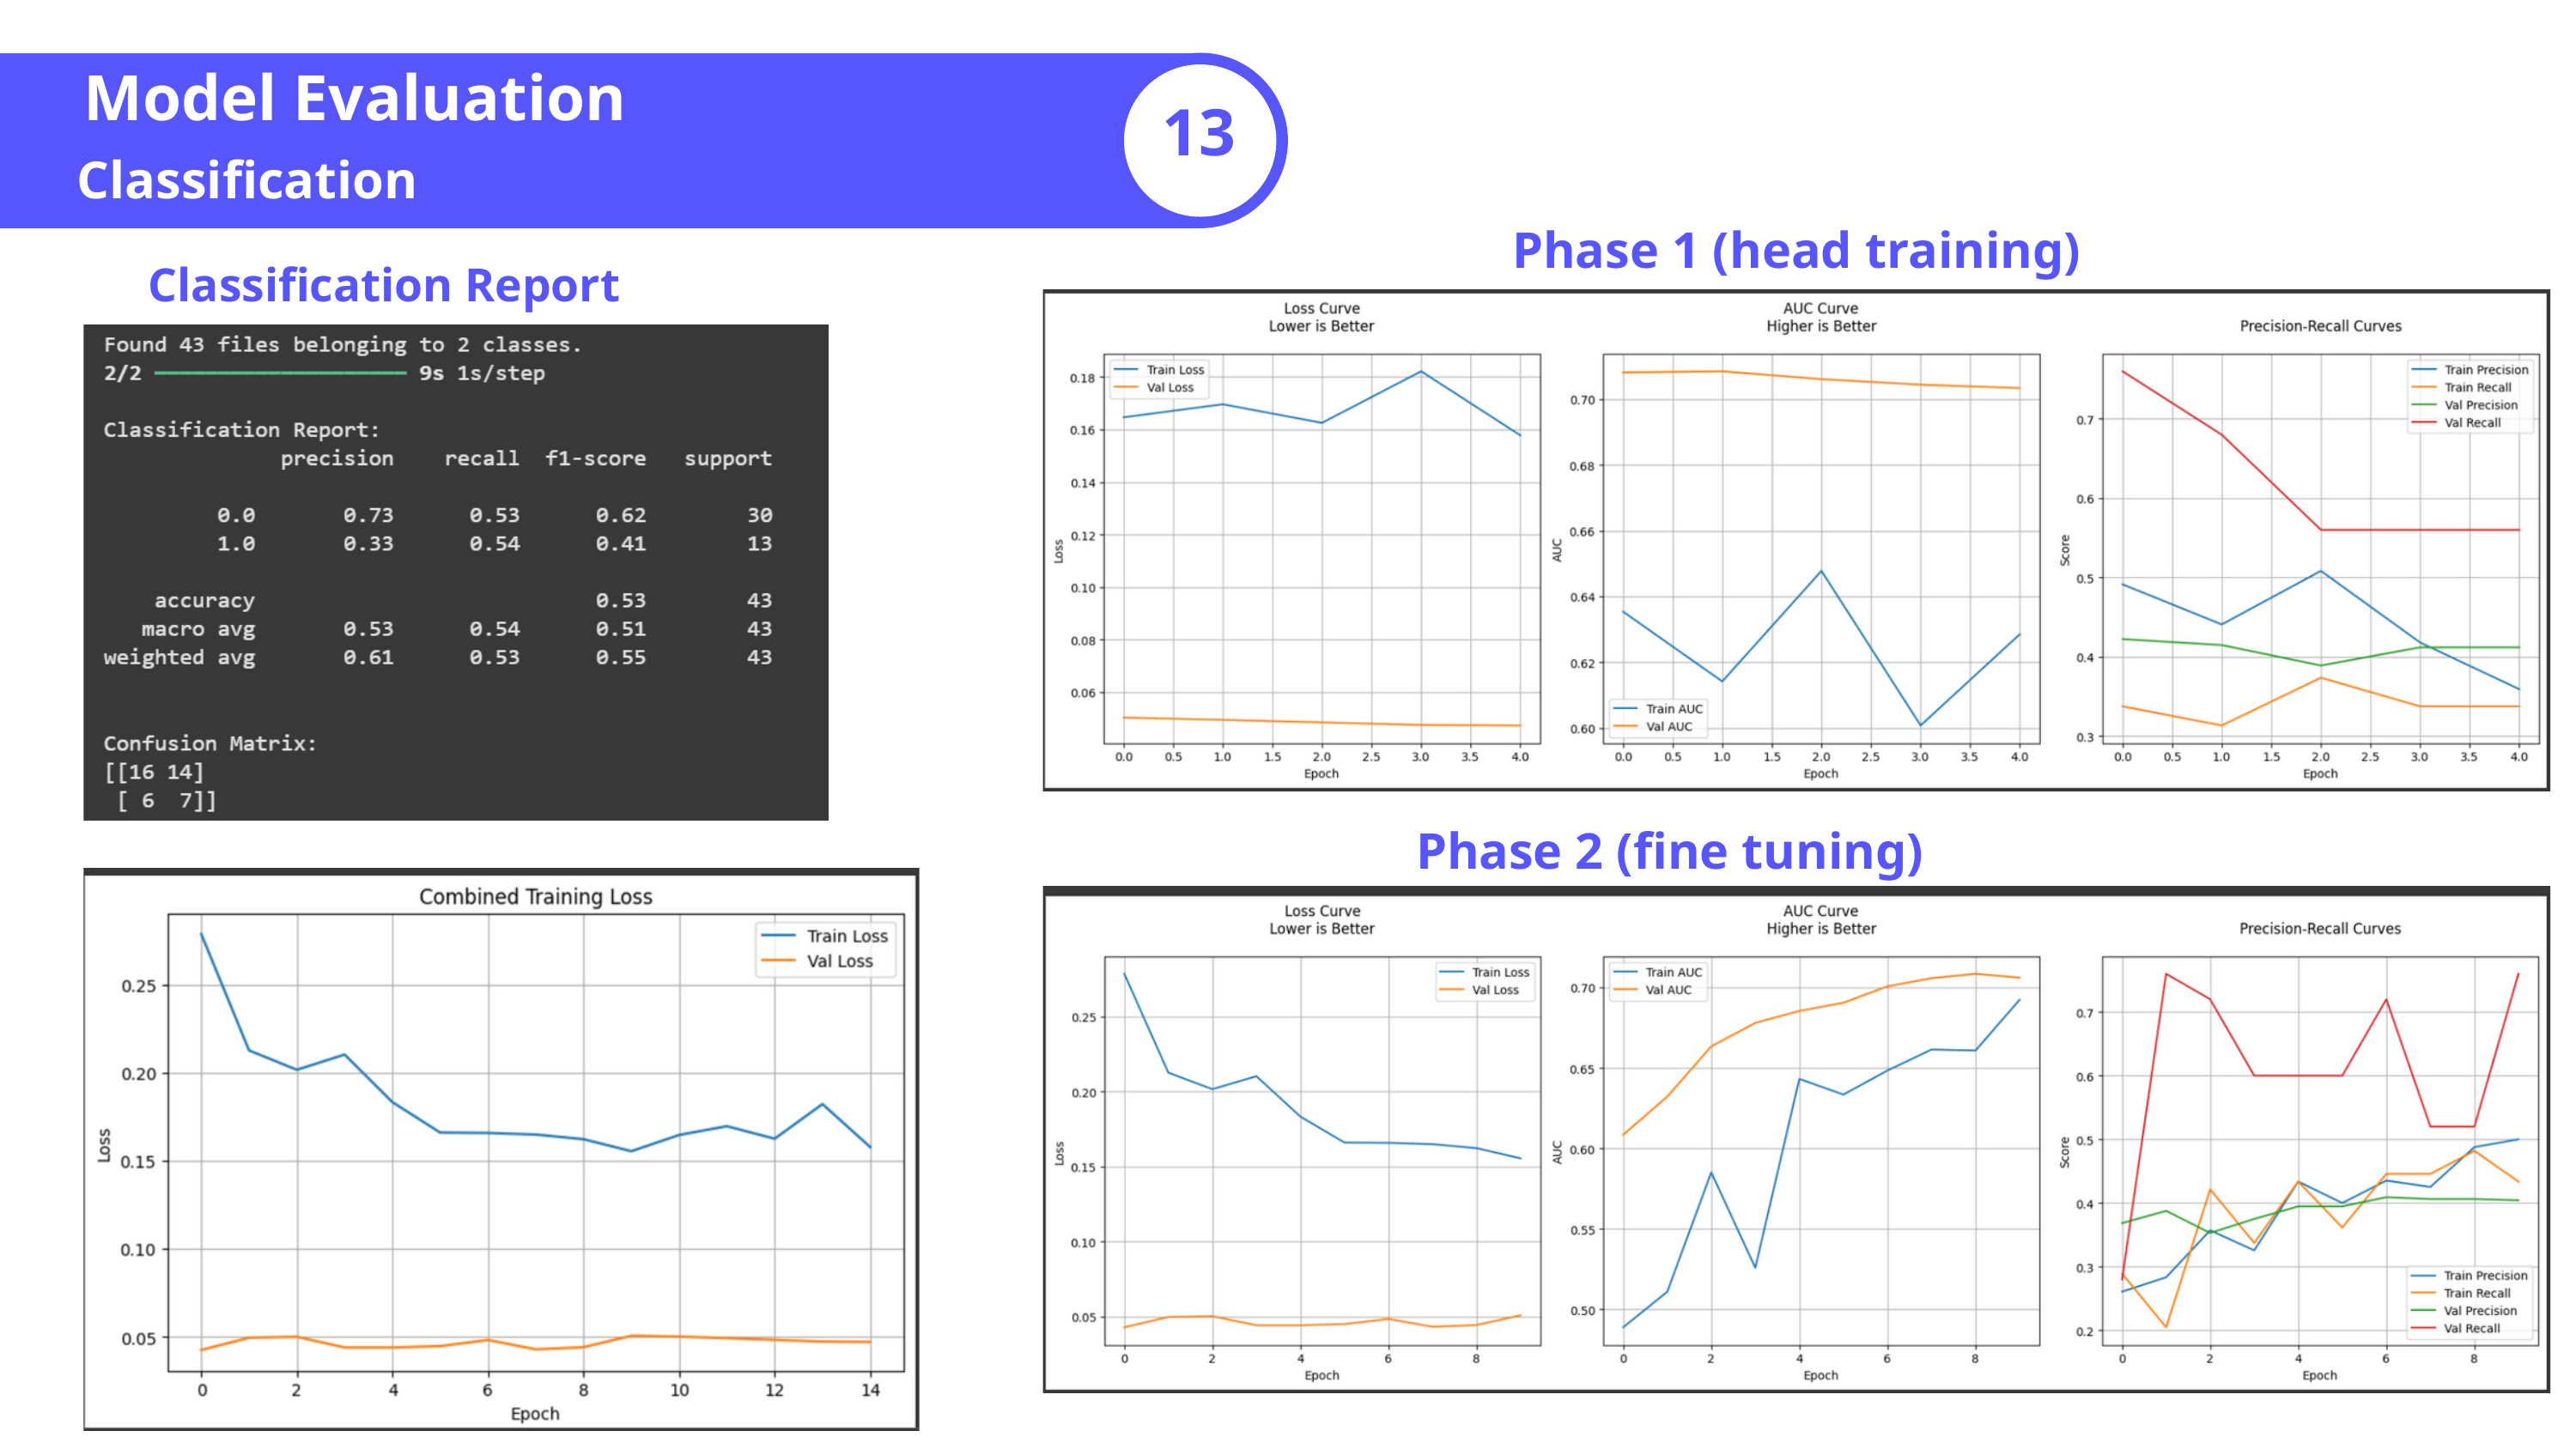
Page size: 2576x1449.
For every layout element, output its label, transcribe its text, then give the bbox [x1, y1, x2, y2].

text_box Classification Report [144, 256, 624, 312]
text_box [1112, 52, 1289, 229]
text_box [83, 868, 920, 1431]
text_box Phase 2 (fine tuning) [1287, 820, 2053, 880]
text_box [1042, 289, 2551, 791]
text_box [83, 324, 829, 821]
text_box Phase 1 (head training) [1414, 219, 2179, 279]
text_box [1123, 64, 1277, 217]
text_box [0, 52, 1110, 229]
text_box [1042, 886, 2551, 1394]
